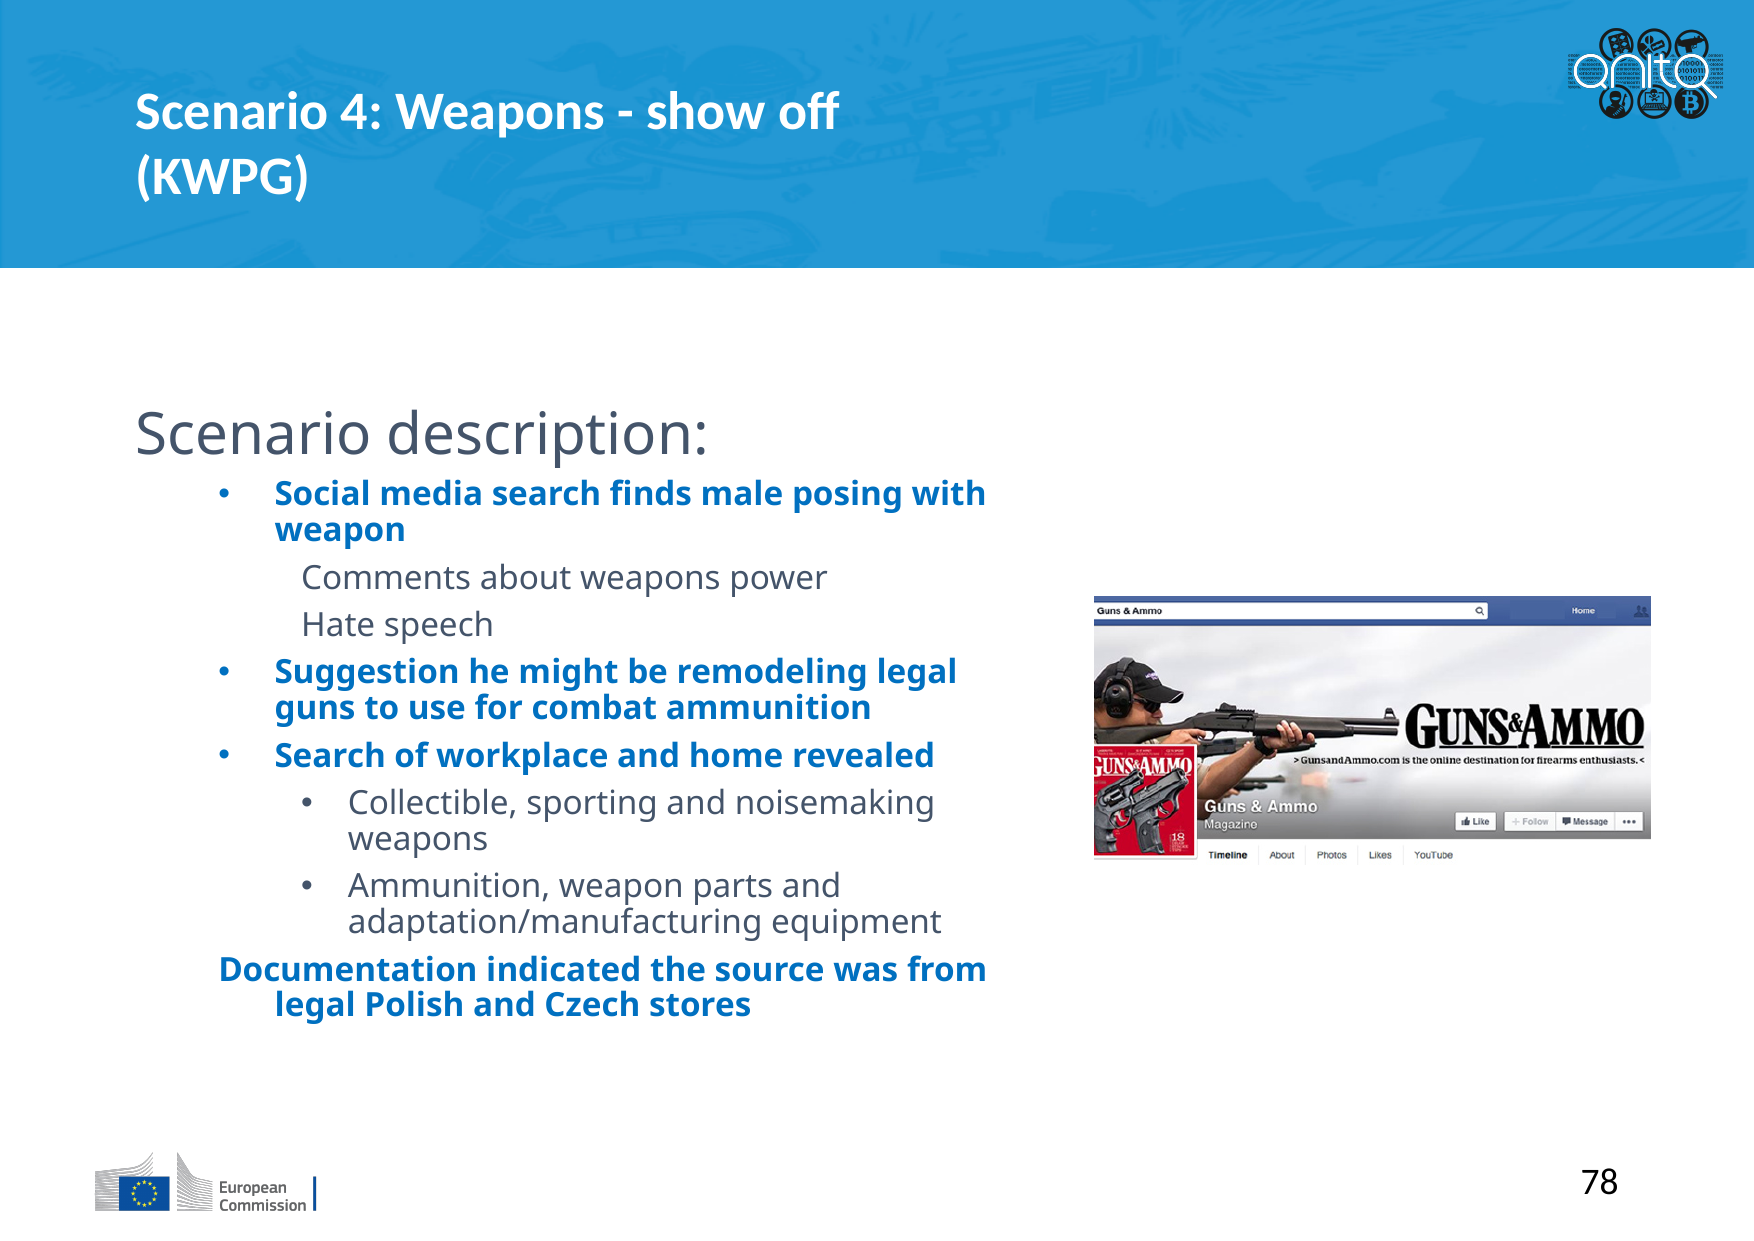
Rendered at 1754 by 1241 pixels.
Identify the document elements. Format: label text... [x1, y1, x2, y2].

picture [1094, 596, 1651, 866]
picture [87, 1145, 323, 1216]
list Scenario 4: Weapons - show off (KWPG) [120, 68, 869, 244]
picture [0, 0, 1754, 268]
slide_number 78 [1238, 1149, 1634, 1216]
list Scenario description: Social media search finds male posing with weapon Comments about weapons power Hate speech Suggestion he might be remodeling legal guns to use for combat ammunition Search of workplace and home revealed Collectible, sporting and noisemaking weapons Ammunition, weapon parts and adaptation/manufacturing equipment Documentation indicated the source was from legal Polish and Czech stores [120, 388, 1048, 1150]
